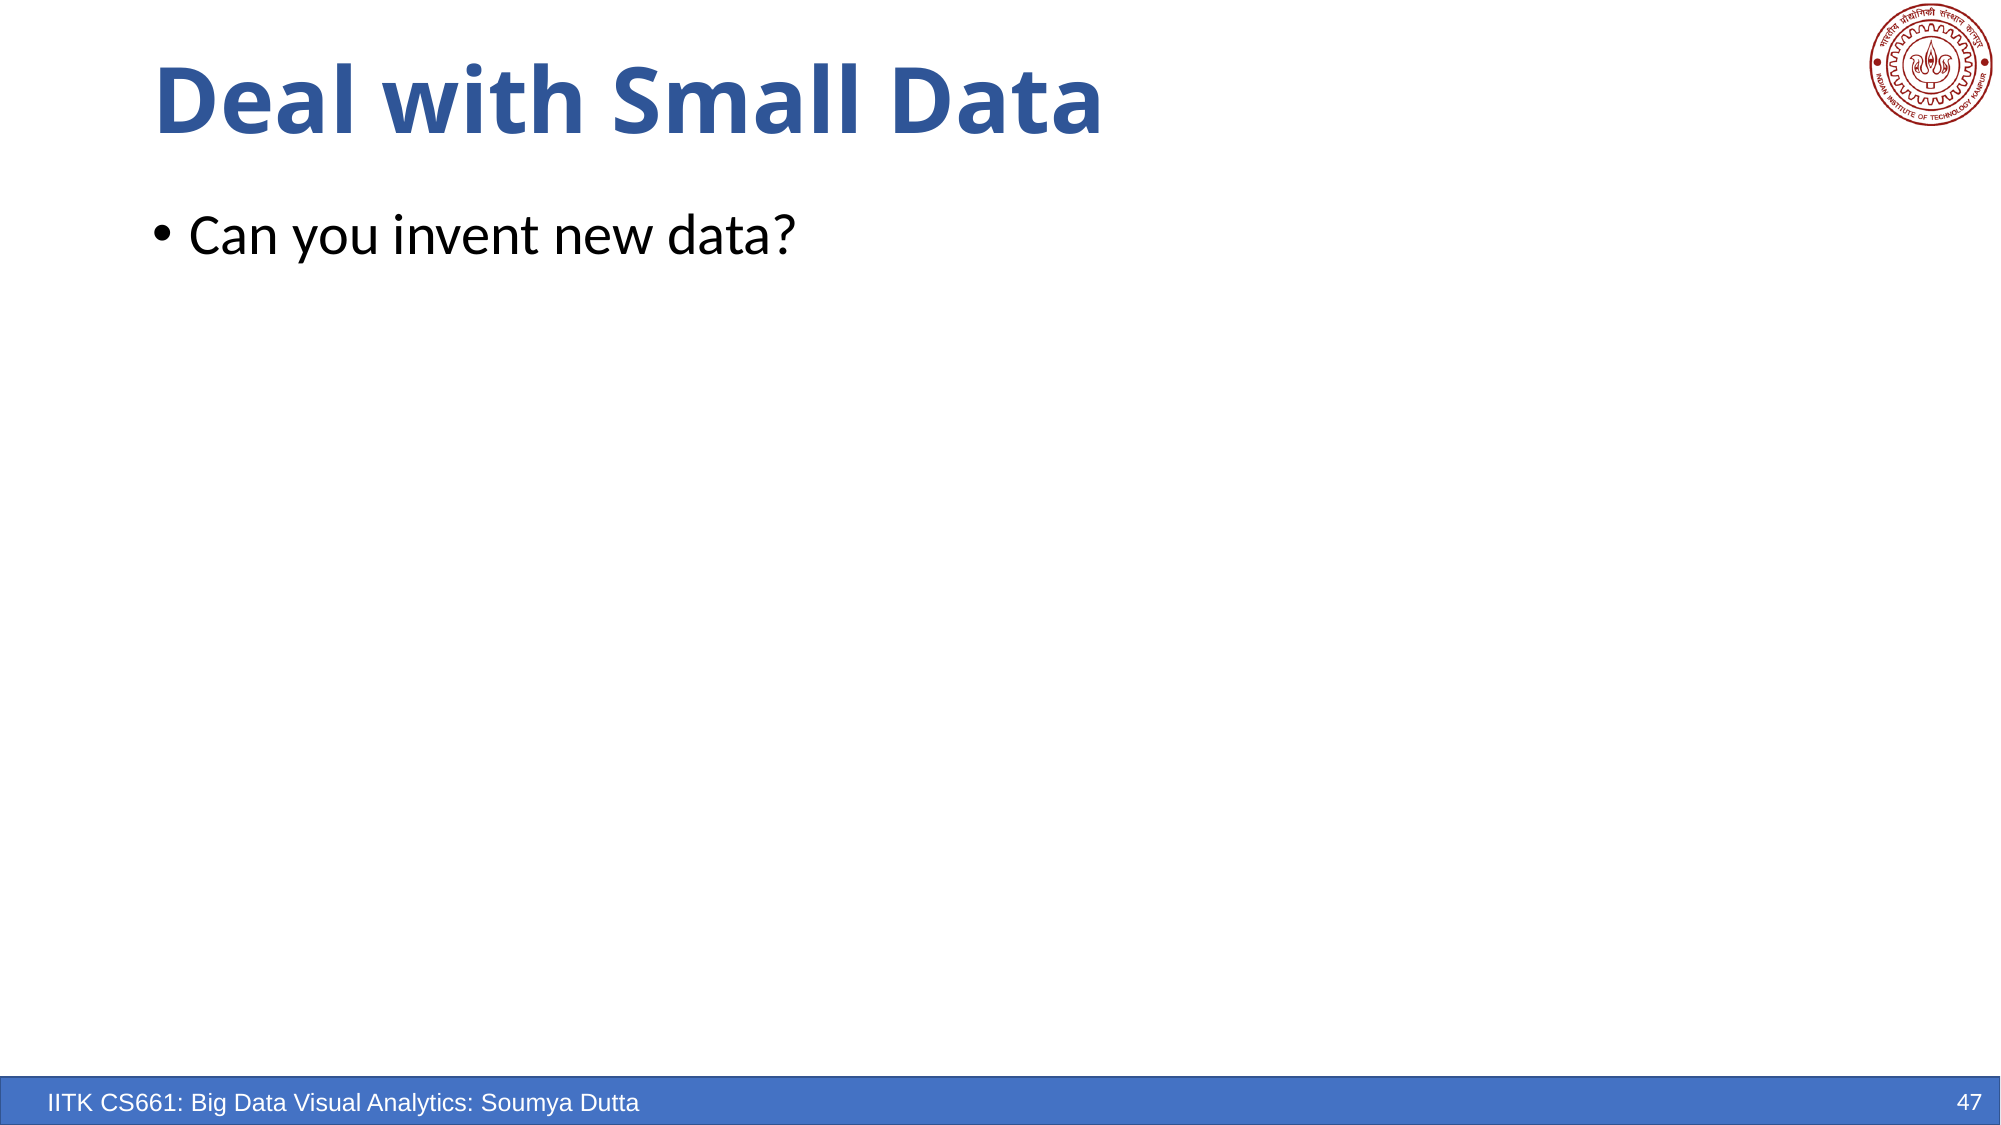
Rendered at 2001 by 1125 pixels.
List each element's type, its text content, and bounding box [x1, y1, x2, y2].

title Deal with Small Data [137, 35, 1863, 173]
list Can you invent new data? [137, 196, 1371, 1014]
picture [1862, 1, 1998, 130]
